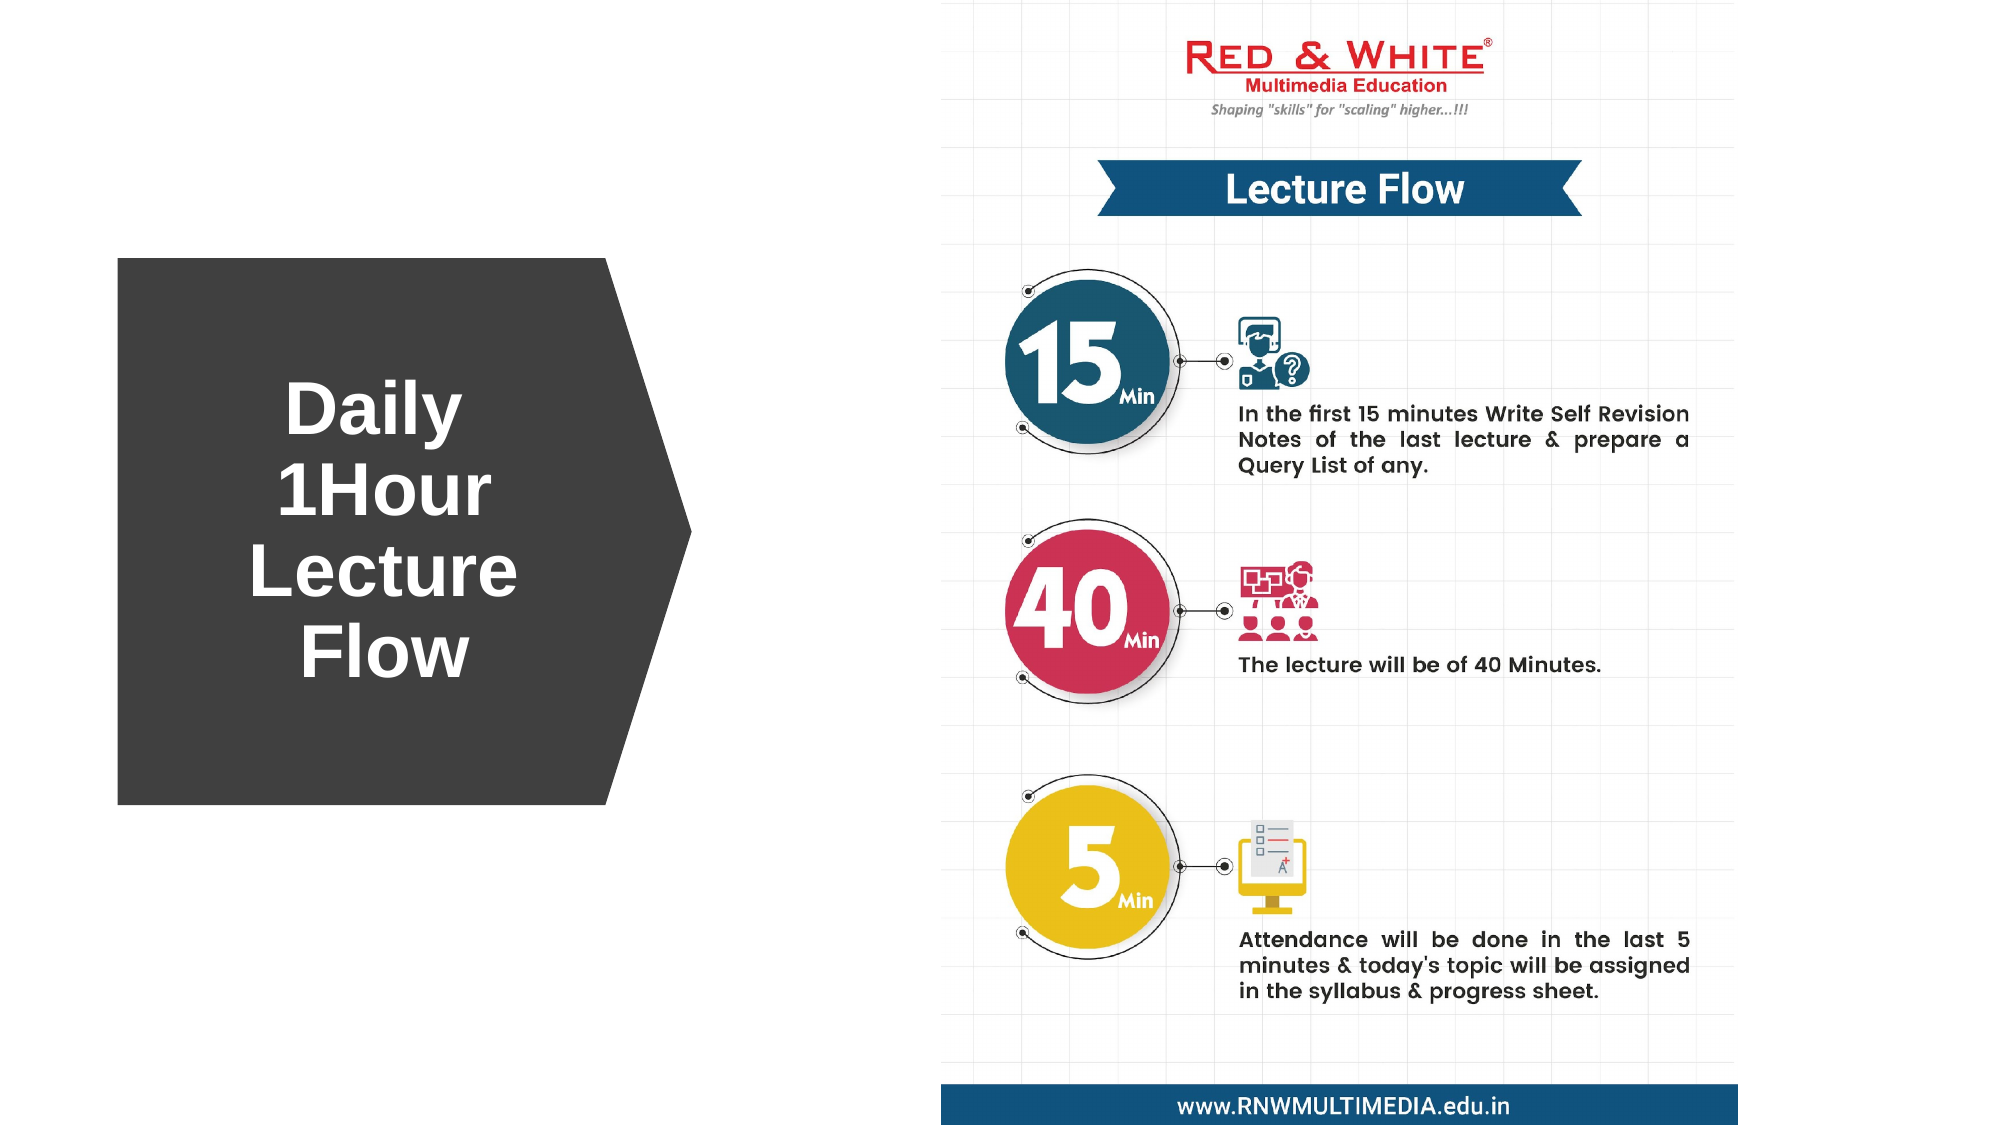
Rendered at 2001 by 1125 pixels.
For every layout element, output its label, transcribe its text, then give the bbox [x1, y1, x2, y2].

text_box [117, 258, 692, 806]
picture [941, 0, 1739, 1125]
title Daily 1Hour Lecture Flow [168, 322, 601, 741]
